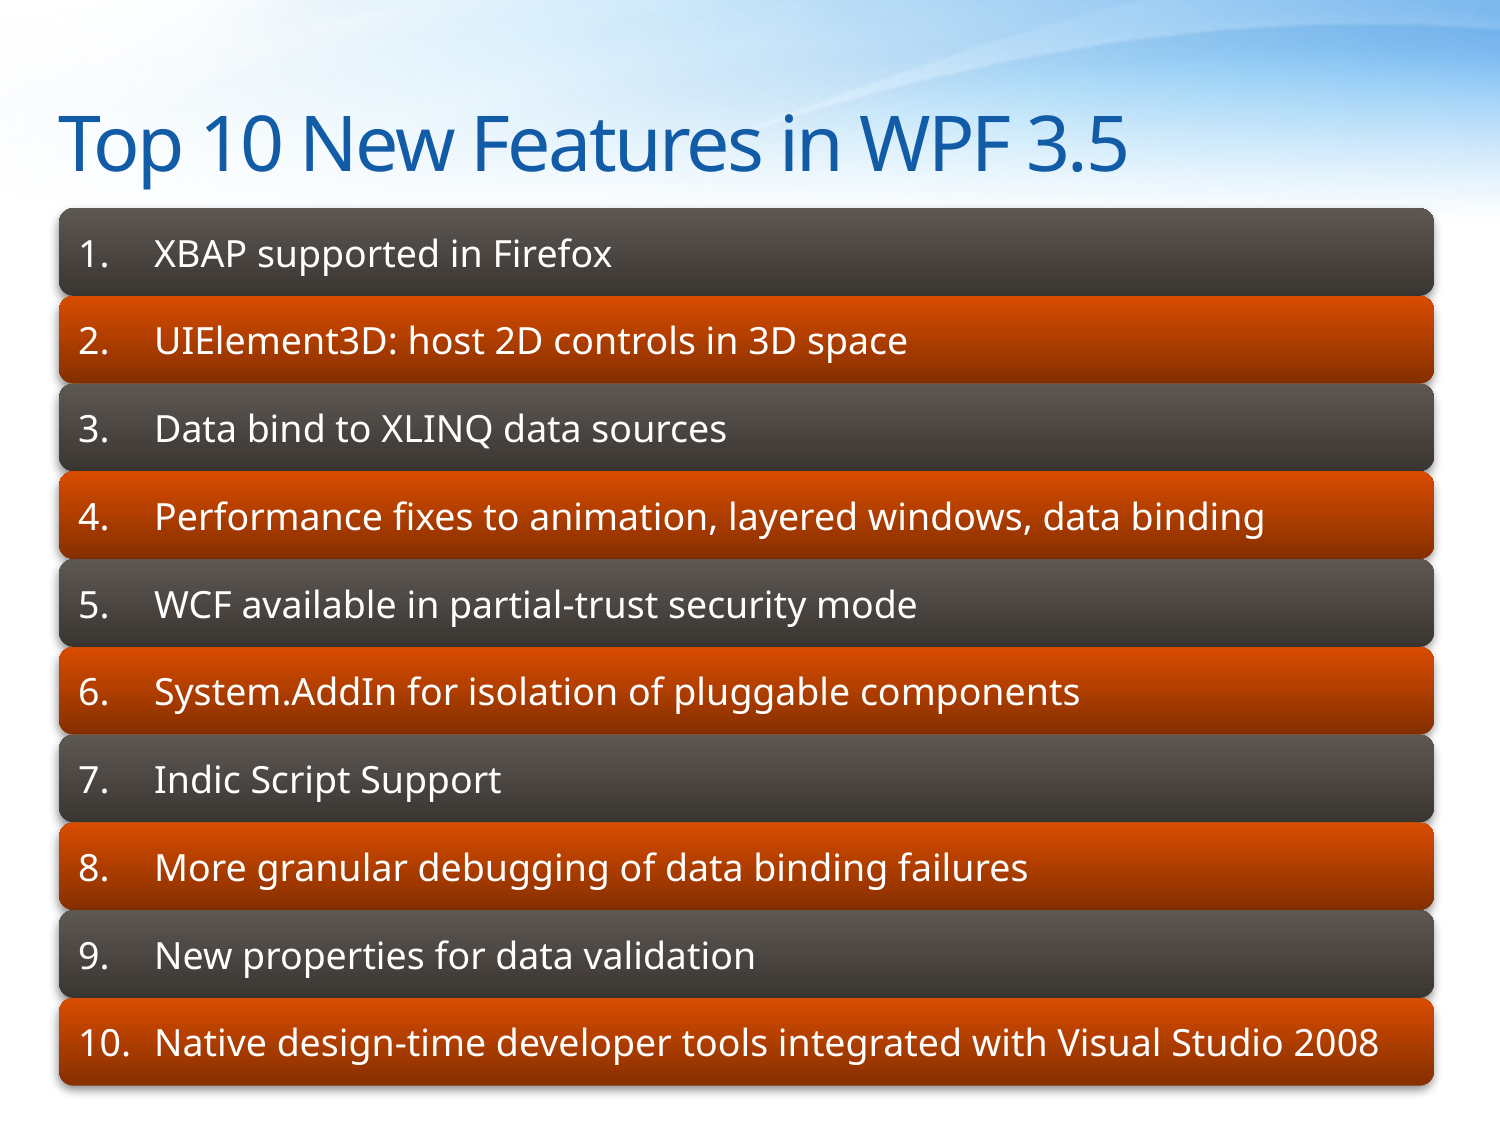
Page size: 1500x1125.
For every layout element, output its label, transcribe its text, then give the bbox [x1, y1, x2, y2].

picture [0, 0, 1500, 1125]
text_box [58, 207, 1435, 1087]
title Top 10 New Features in WPF 3.5 [59, 104, 1434, 188]
